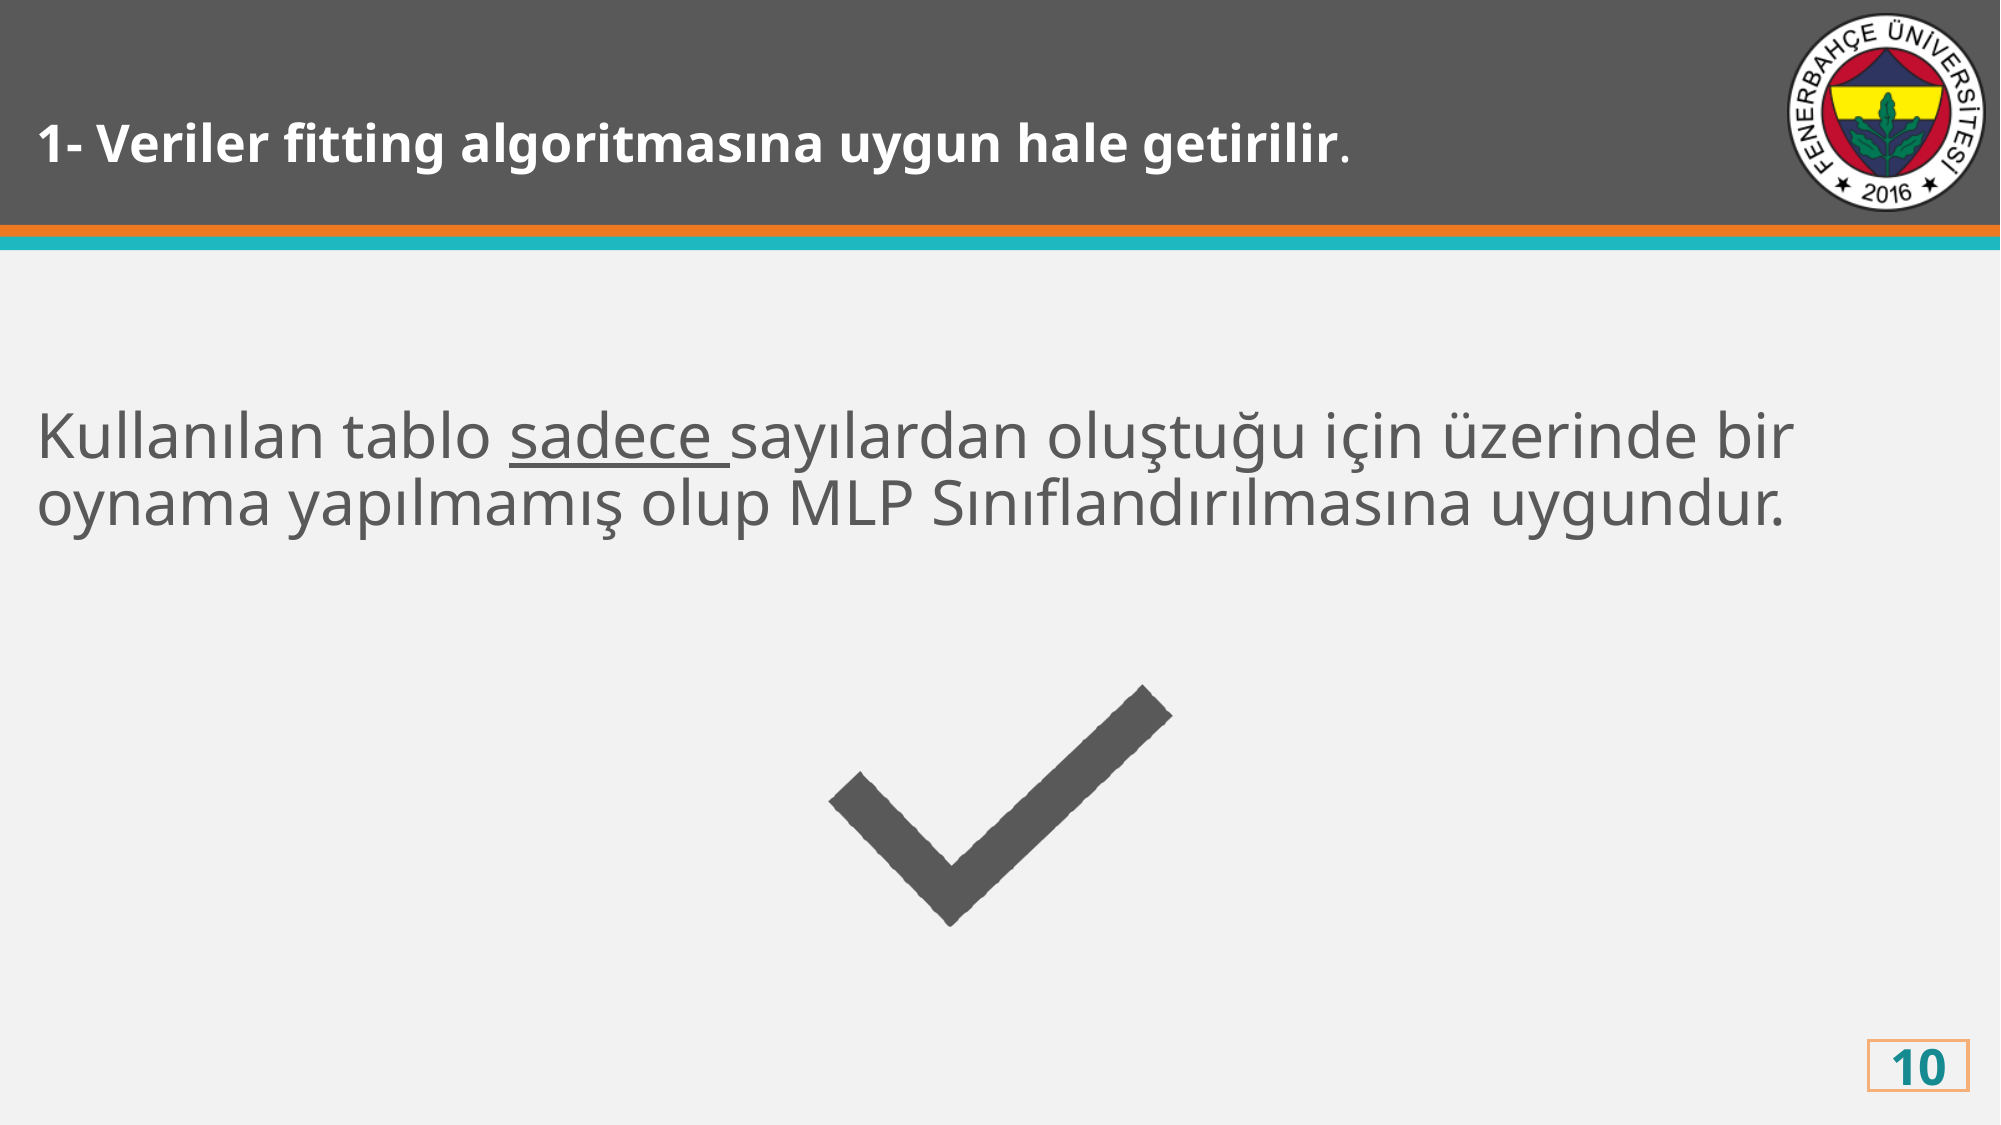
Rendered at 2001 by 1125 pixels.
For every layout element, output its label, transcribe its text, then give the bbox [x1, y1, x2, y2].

picture [821, 625, 1179, 984]
picture [1787, 13, 1986, 212]
text_box 10 [1868, 1039, 1969, 1092]
title 1- Veriler fitting algoritmasına uygun hale getirilir. [21, 95, 1544, 182]
list Kullanılan tablo sadece sayılardan oluştuğu için üzerinde bir oynama yapılmamış olup MLP Sınıflandırılmasına uygundur. [21, 396, 1835, 626]
